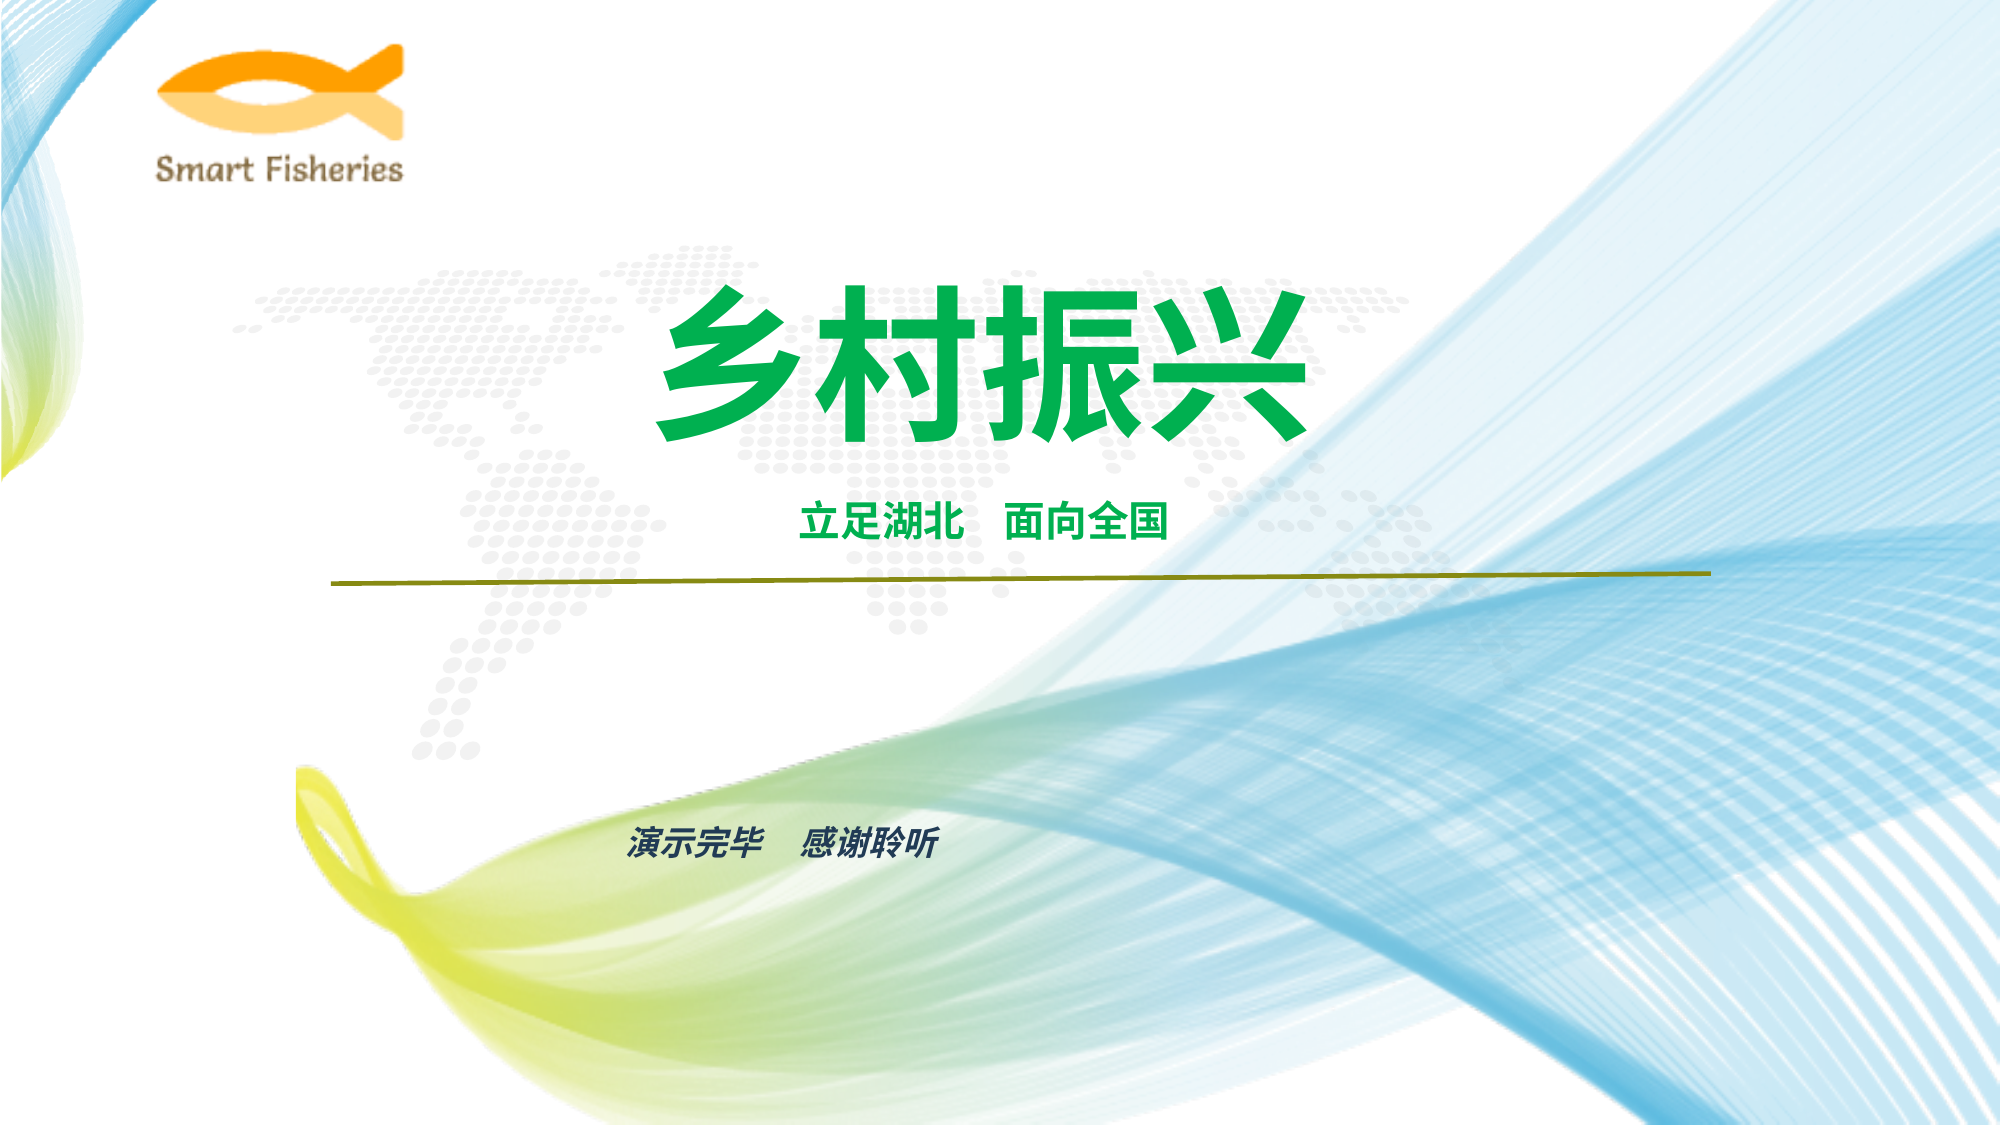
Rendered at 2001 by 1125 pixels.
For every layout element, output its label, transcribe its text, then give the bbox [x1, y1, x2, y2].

picture [1, 0, 2000, 1125]
text_box 立足湖北 面向全国 [784, 469, 1216, 553]
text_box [330, 573, 1711, 584]
text_box 乡村振兴 [570, 253, 1390, 469]
title 演示完毕 感谢聆听 [610, 772, 1955, 903]
